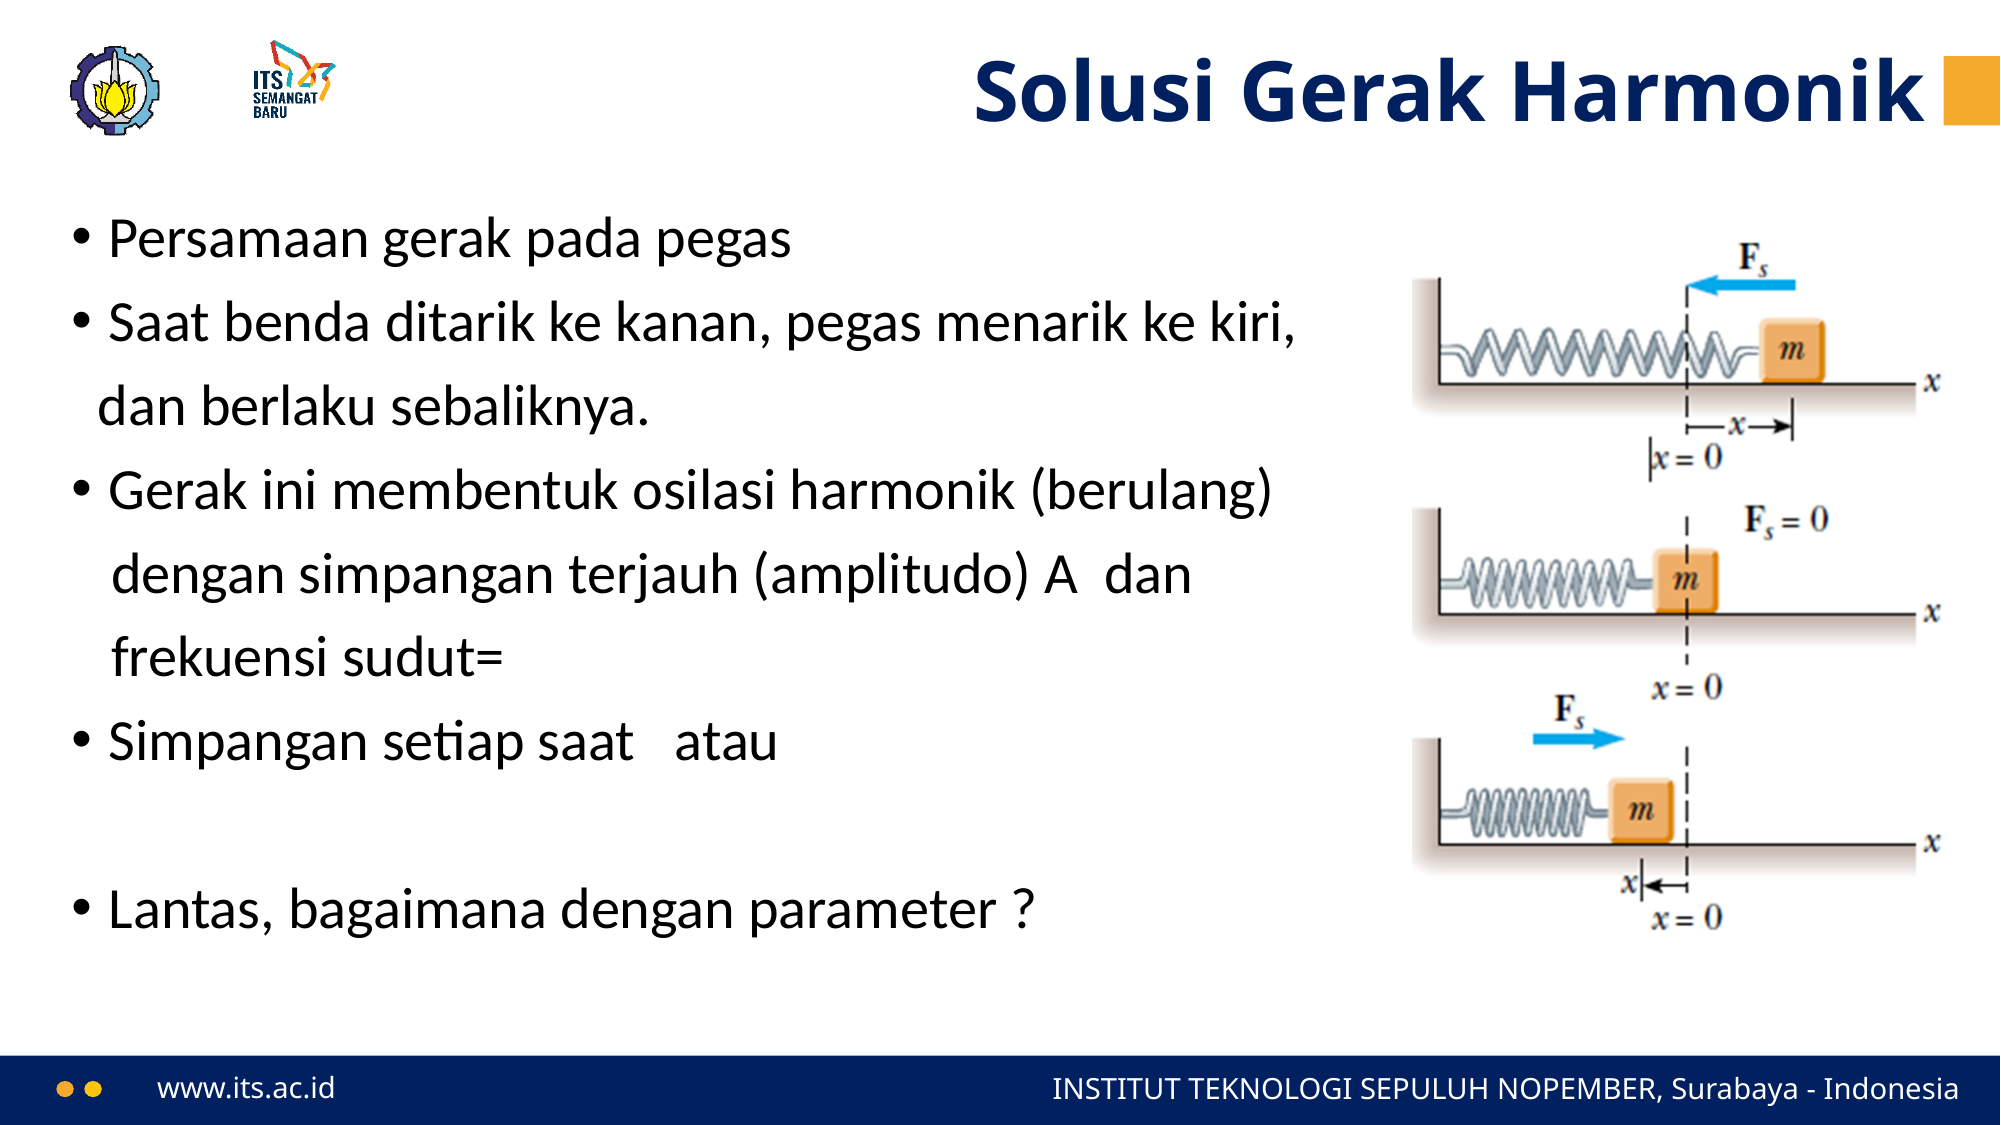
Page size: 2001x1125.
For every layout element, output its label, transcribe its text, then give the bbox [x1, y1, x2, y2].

text_box [0, 1055, 2000, 1125]
picture [243, 27, 346, 130]
picture [1412, 228, 1972, 936]
text_box Solusi Gerak Harmonik [841, 33, 1941, 147]
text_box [56, 1080, 102, 1098]
text_box INSTITUT TEKNOLOGI SEPULUH NOPEMBER, Surabaya - Indonesia [886, 1062, 1976, 1113]
picture [69, 45, 160, 136]
text_box www.its.ac.id [142, 1061, 785, 1112]
text_box [1943, 55, 2000, 126]
